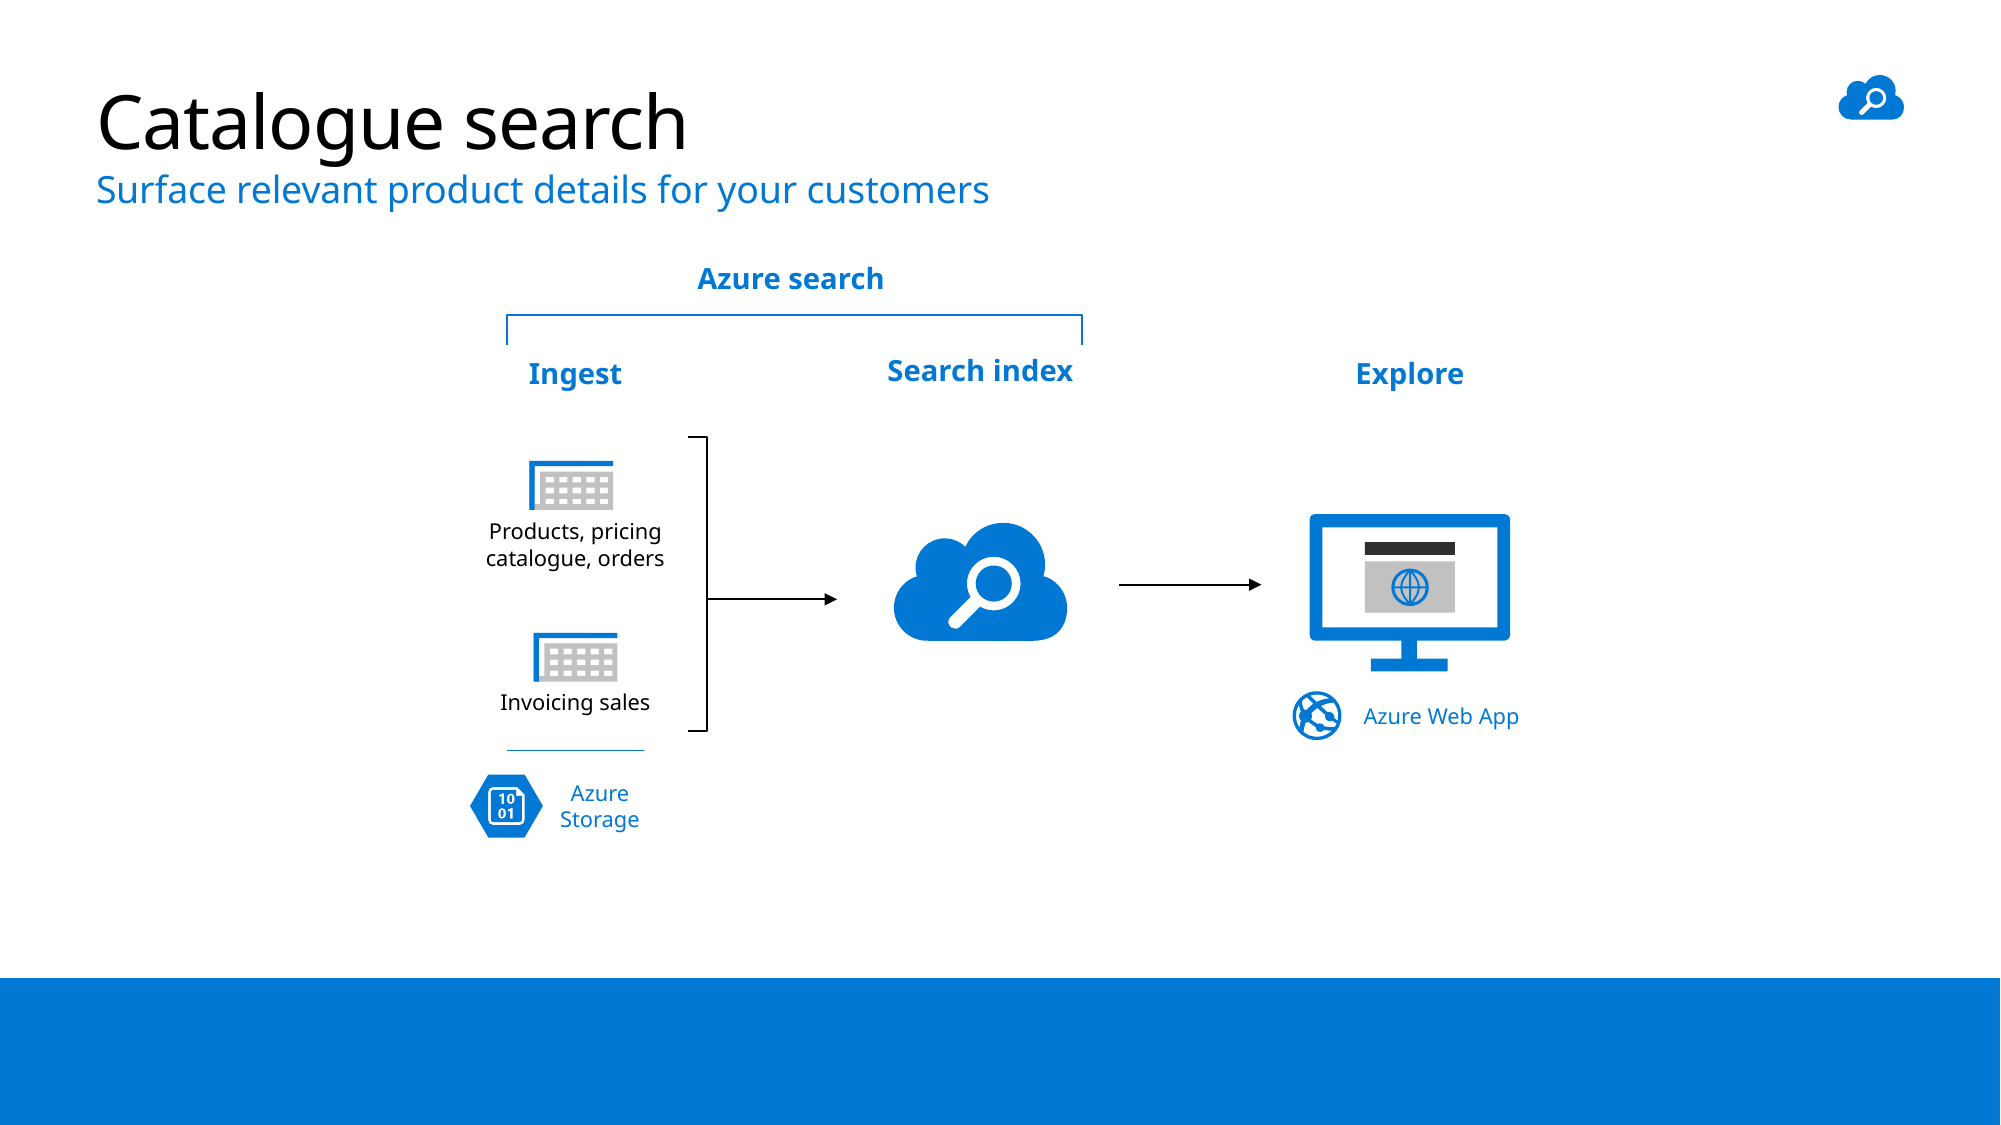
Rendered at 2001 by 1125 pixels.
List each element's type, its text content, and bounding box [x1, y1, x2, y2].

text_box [1309, 513, 1511, 672]
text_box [1364, 541, 1456, 614]
text_box Ingest [454, 348, 697, 398]
text_box Surface relevant product details for your customers [96, 165, 1904, 211]
text_box Search index [859, 344, 1102, 395]
text_box [0, 977, 2000, 1125]
text_box Azure Storage [519, 771, 680, 840]
text_box [687, 436, 708, 731]
text_box [1837, 74, 1905, 121]
text_box Explore [1288, 348, 1531, 398]
title Catalogue search [96, 75, 1904, 165]
text_box [469, 773, 544, 839]
text_box [893, 522, 1068, 642]
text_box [533, 632, 618, 682]
text_box [1291, 690, 1343, 741]
text_box Products, pricing catalogue, orders [454, 510, 697, 579]
text_box [506, 314, 1082, 345]
text_box Invoicing sales [470, 681, 681, 723]
text_box Azure search [670, 252, 913, 303]
text_box Azure Web App [1334, 694, 1550, 737]
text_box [529, 460, 614, 511]
